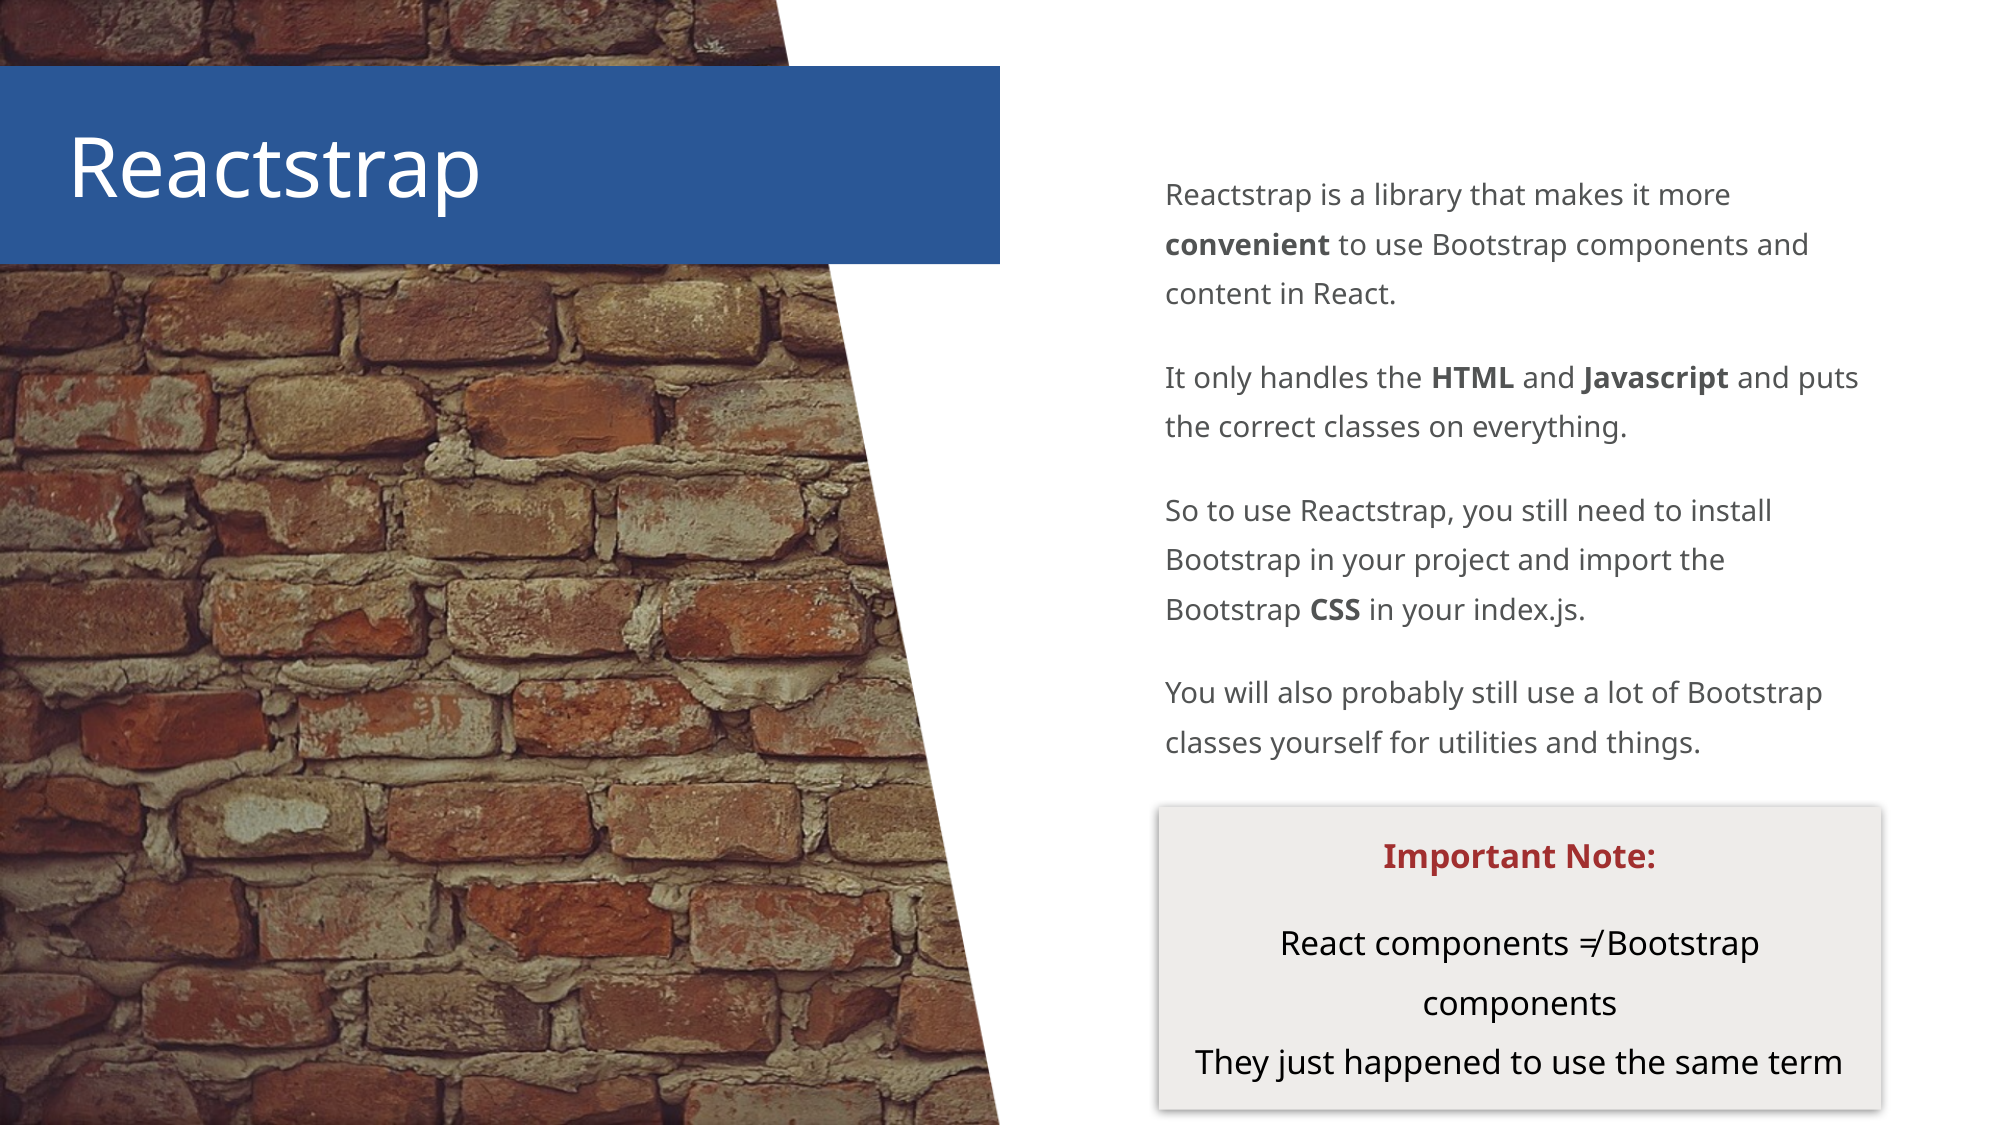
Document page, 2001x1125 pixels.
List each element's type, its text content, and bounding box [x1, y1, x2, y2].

text_box Important Note: React components ≠ Bootstrap components They just happened to use the same term [1158, 806, 1882, 1110]
text_box [0, 66, 1000, 265]
title Reactstrap [47, 94, 898, 236]
picture [0, 0, 2001, 1125]
list Reactstrap is a library that makes it more convenient to use Bootstrap components and content in React. It only handles the HTML and Javascript and puts the correct classes on everything. So to use Reactstrap, you still need to install Bootstrap in your project and import the Bootstrap CSS in your index.js. You will also probably still use a lot of Bootstrap classes yourself for utilities and things. [1145, 142, 1882, 786]
